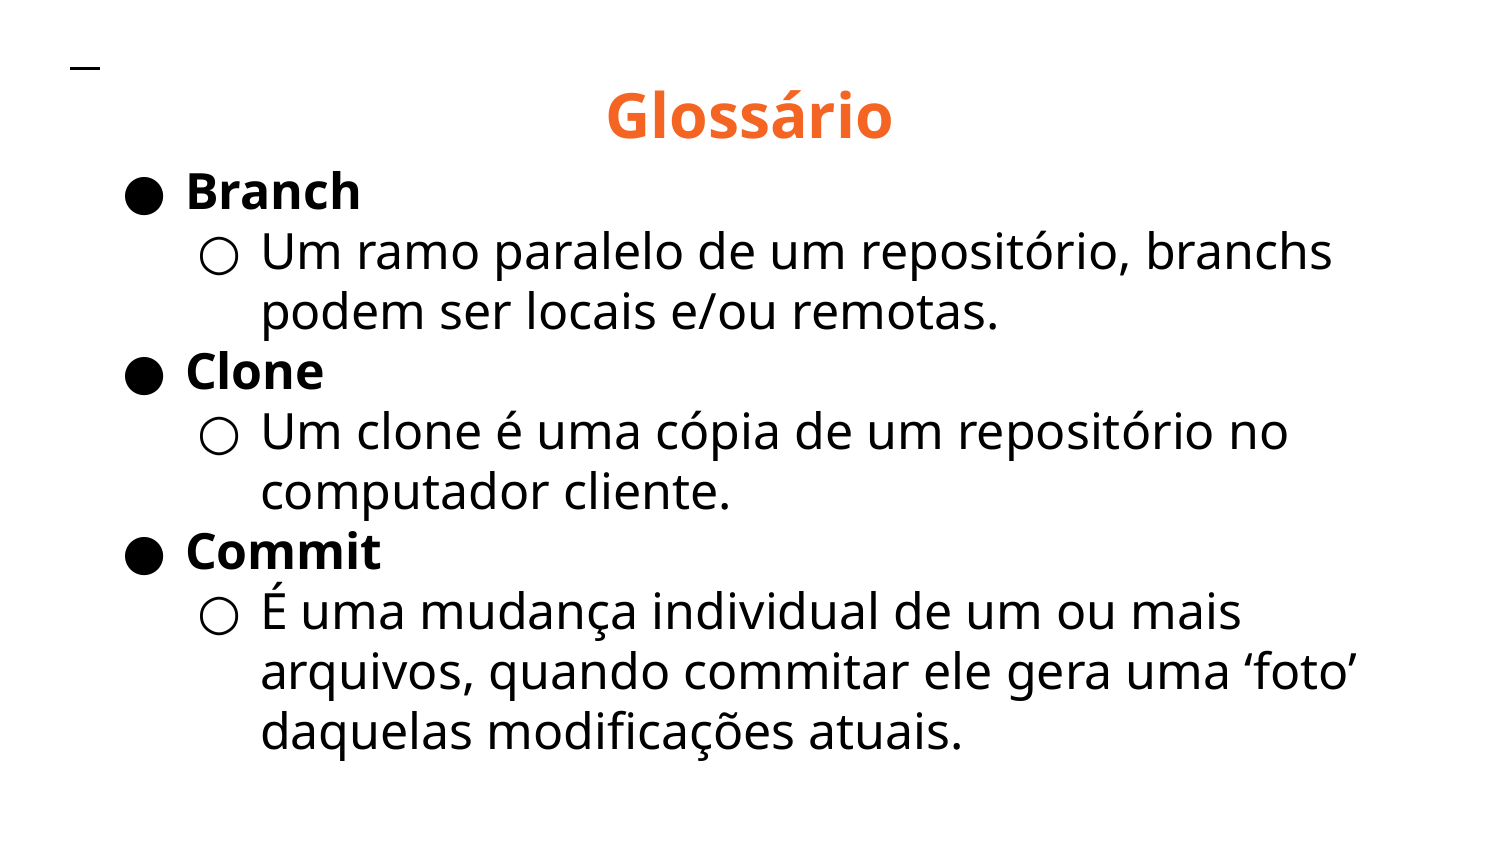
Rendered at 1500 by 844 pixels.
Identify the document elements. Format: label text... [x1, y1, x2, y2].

text_box Branch Um ramo paralelo de um repositório, branchs podem ser locais e/ou remotas. Clone Um clone é uma cópia de um repositório no computador cliente. Commit É uma mudança individual de um ou mais arquivos, quando commitar ele gera uma ‘foto’ daquelas modificações atuais. [94, 144, 1408, 793]
list Glossário [46, 50, 1454, 174]
